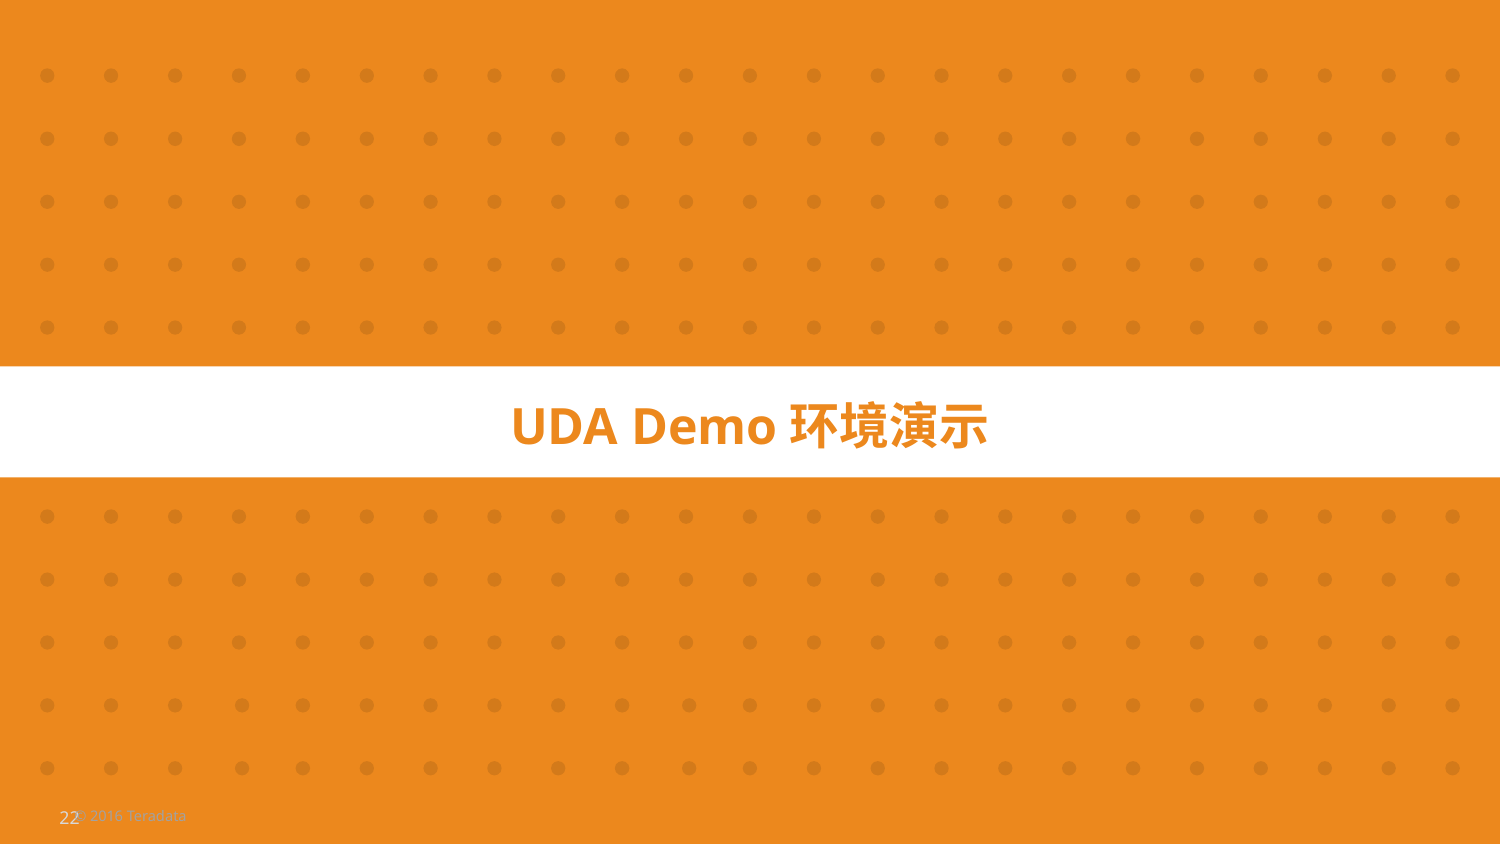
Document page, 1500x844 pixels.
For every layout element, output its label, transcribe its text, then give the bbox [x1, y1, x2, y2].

list UDA Demo环境演示 [0, 366, 1500, 478]
slide_number © 2016 Teradata [74, 806, 351, 825]
